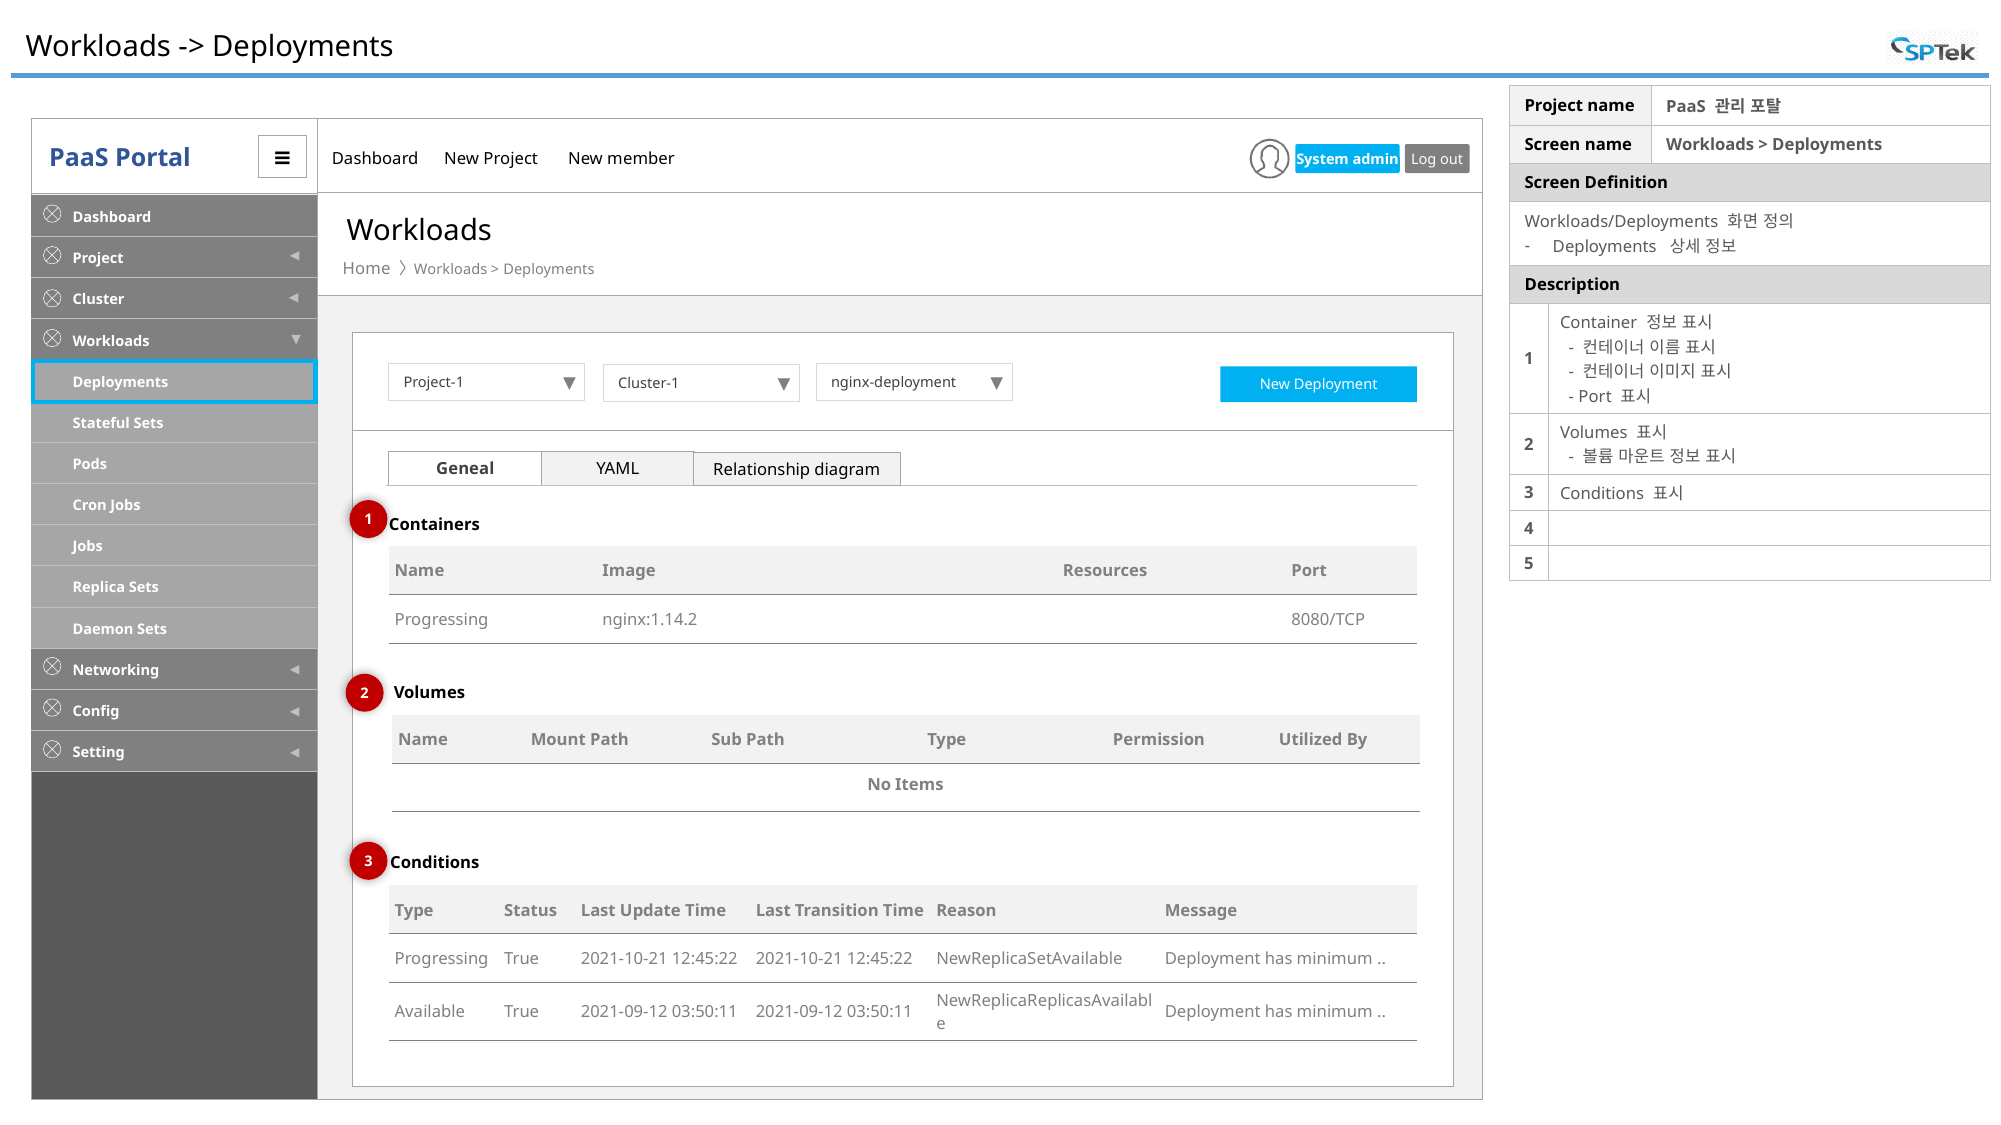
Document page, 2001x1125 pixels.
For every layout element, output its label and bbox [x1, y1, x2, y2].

table_cell [389, 983, 1417, 1040]
text_box [32, 360, 316, 403]
table_cell [1510, 511, 1548, 545]
table_cell [389, 934, 1417, 982]
table_header [389, 546, 1417, 594]
table_cell [1652, 126, 1990, 163]
table_cell [1510, 546, 1548, 580]
table_cell [1549, 546, 1990, 580]
text_box [344, 331, 1454, 1087]
table_cell [1510, 164, 1990, 201]
table_header [389, 885, 1417, 933]
title [10, 19, 1990, 76]
table_cell [1510, 304, 1548, 413]
table_cell [392, 764, 1420, 811]
list [331, 207, 1355, 286]
table_cell [1549, 414, 1990, 474]
table_header [1510, 86, 1651, 125]
table_cell [1510, 414, 1548, 474]
table_cell [1510, 126, 1651, 163]
table_header [1652, 86, 1990, 125]
table_header [392, 715, 1420, 763]
table_cell [1549, 475, 1990, 510]
table_cell [389, 595, 1417, 643]
table_cell [1510, 475, 1548, 510]
table_cell [1510, 266, 1990, 303]
table_cell [1549, 304, 1990, 413]
table_cell [1510, 202, 1990, 265]
table_cell [1549, 511, 1990, 545]
